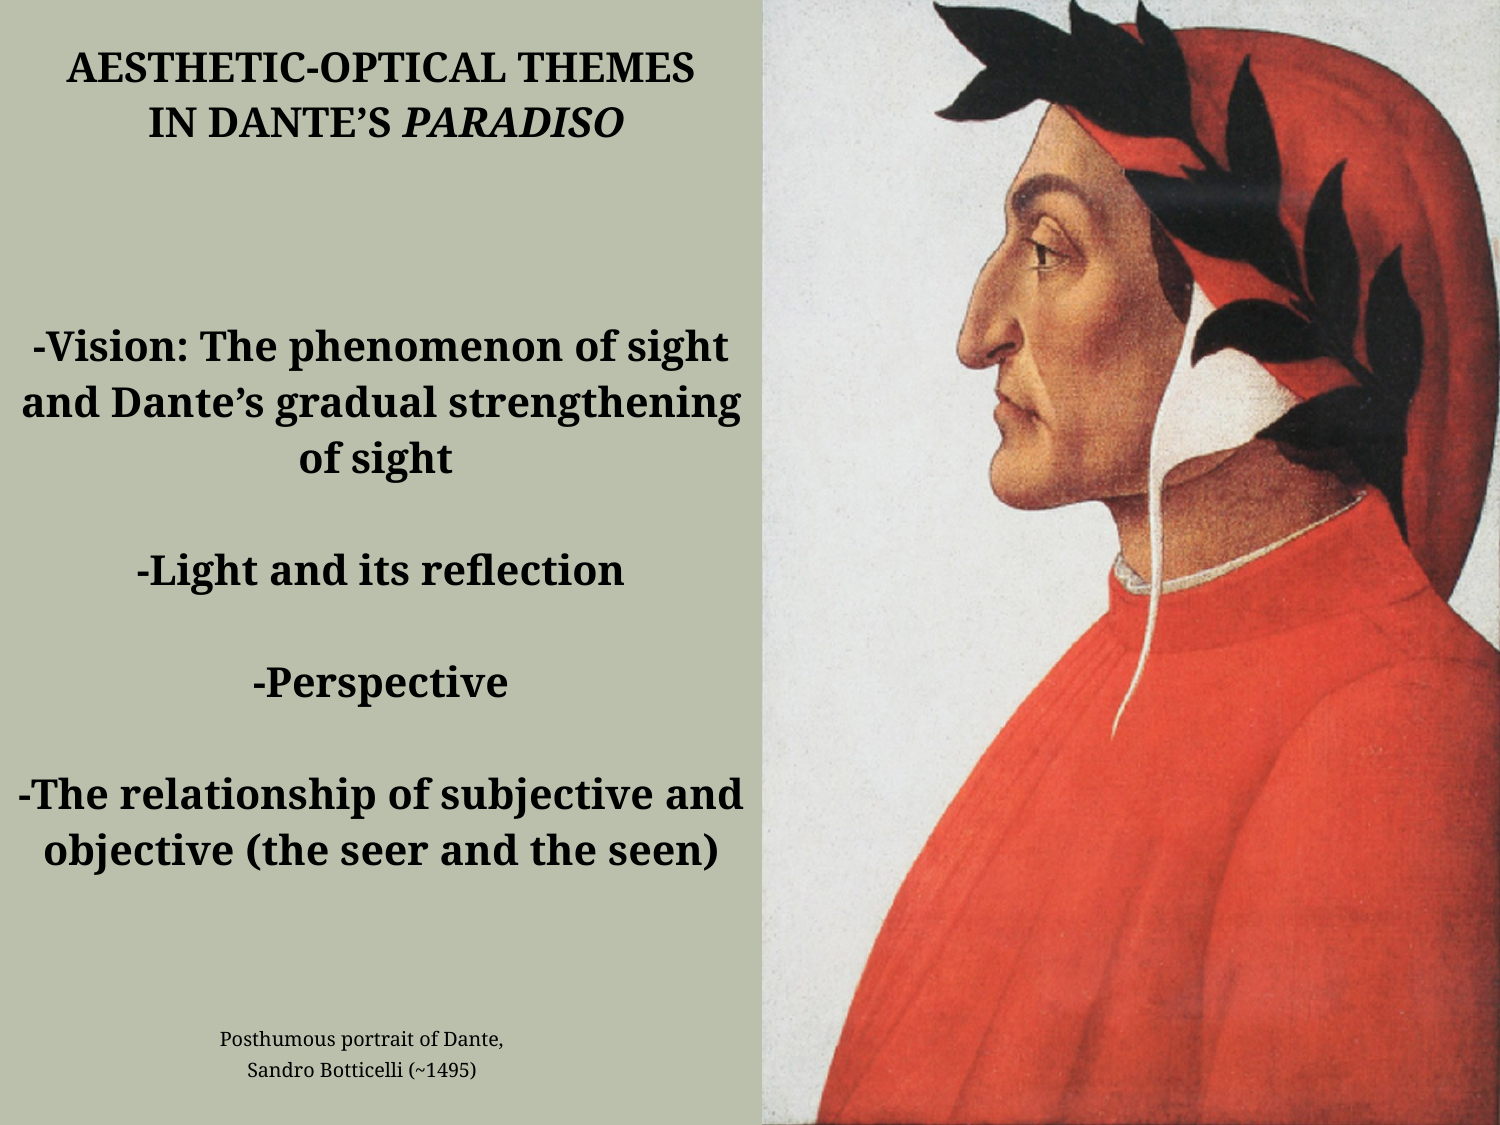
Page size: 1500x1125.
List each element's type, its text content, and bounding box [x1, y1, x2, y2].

title Aesthetic-Optical Themes in Dante’s Paradiso -Vision: The phenomenon of sight and Dante’s gradual strengthening of sight -Light and its reflection -Perspective -The relationship of subjective and objective (the seer and the seen) [0, 15, 756, 942]
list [761, 0, 1500, 1125]
list Posthumous portrait of Dante, Sandro Botticelli (~1495) [51, 956, 673, 1094]
